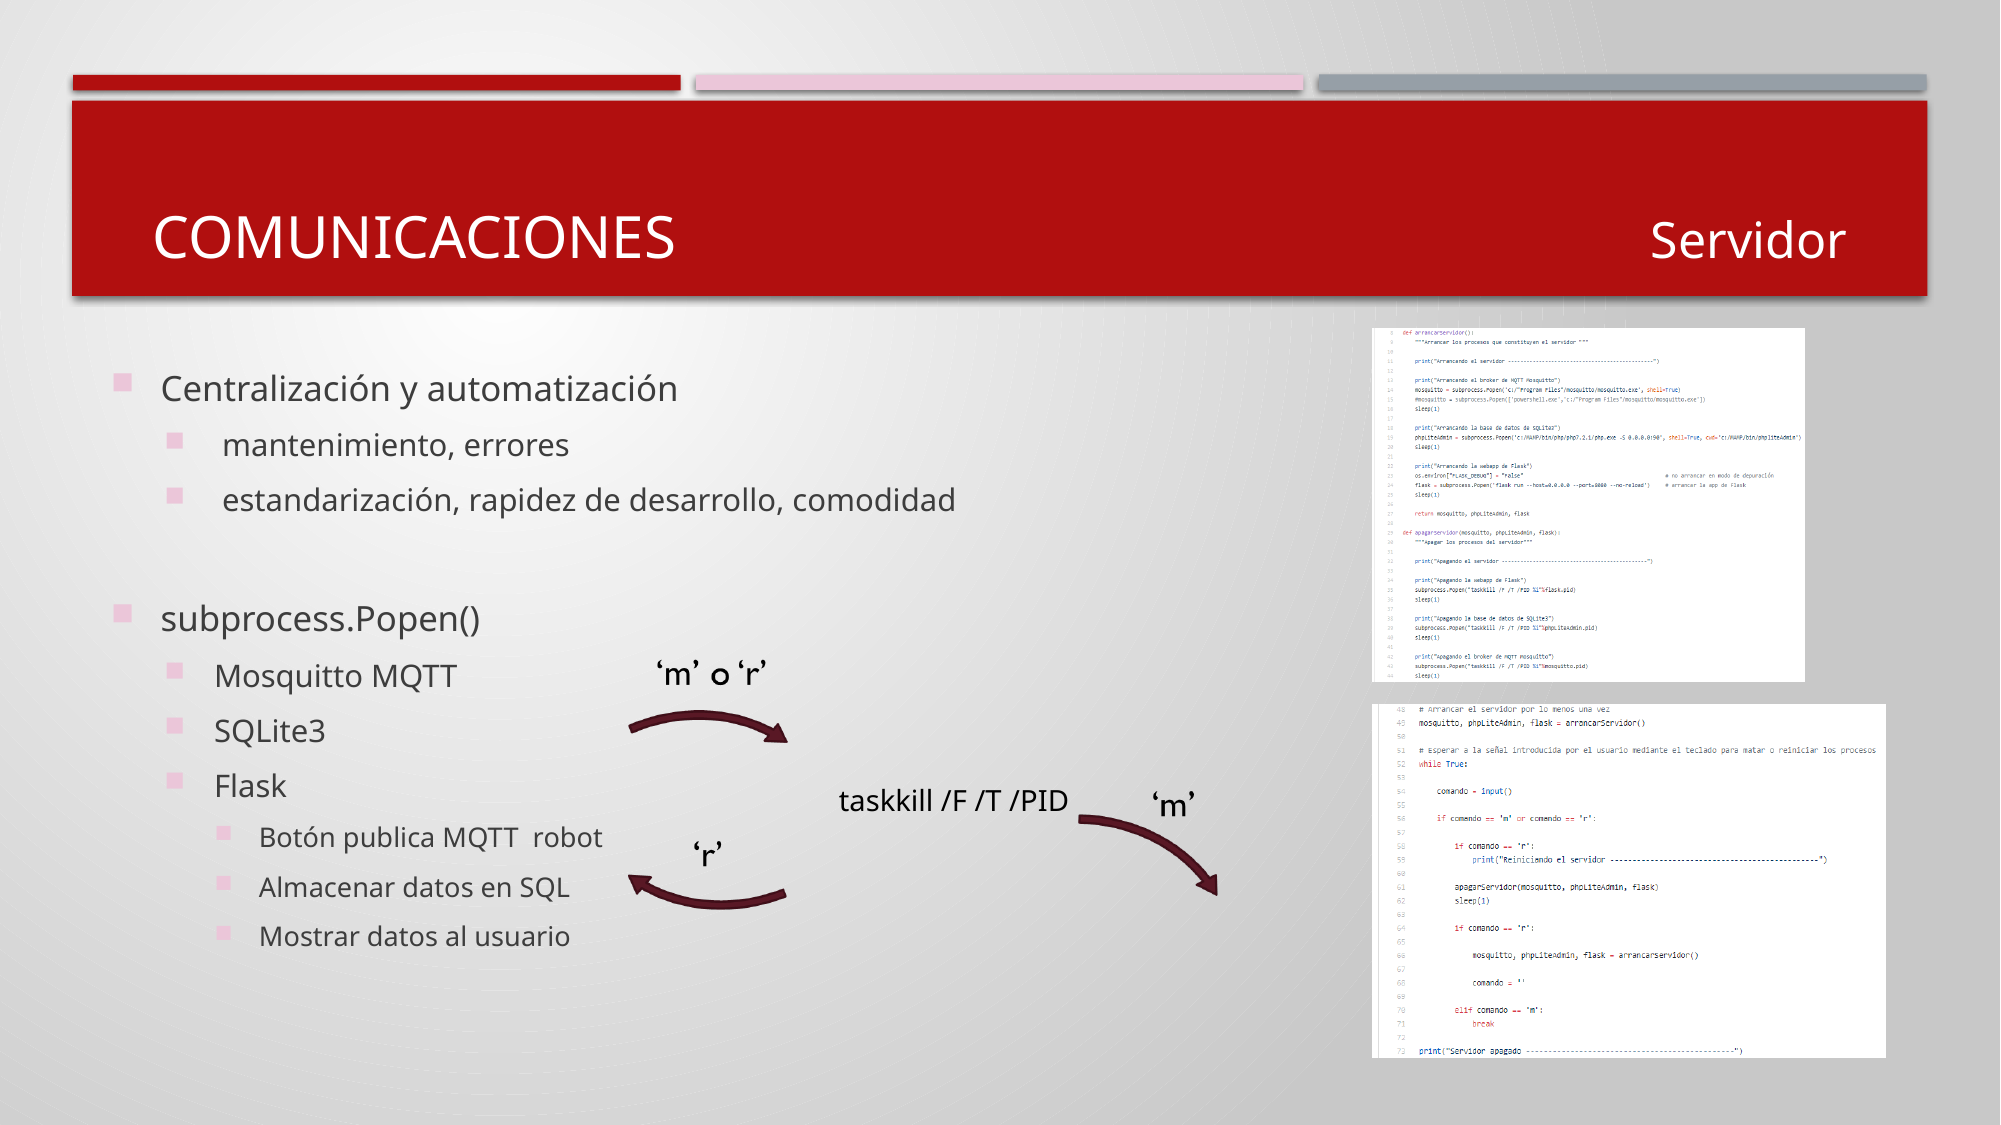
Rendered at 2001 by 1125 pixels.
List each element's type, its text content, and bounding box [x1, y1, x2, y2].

text_box Servidor [882, 59, 1863, 278]
picture [1371, 327, 1806, 682]
picture [1371, 704, 1886, 1059]
picture [626, 638, 1219, 911]
title comunicaciones [137, 59, 882, 278]
